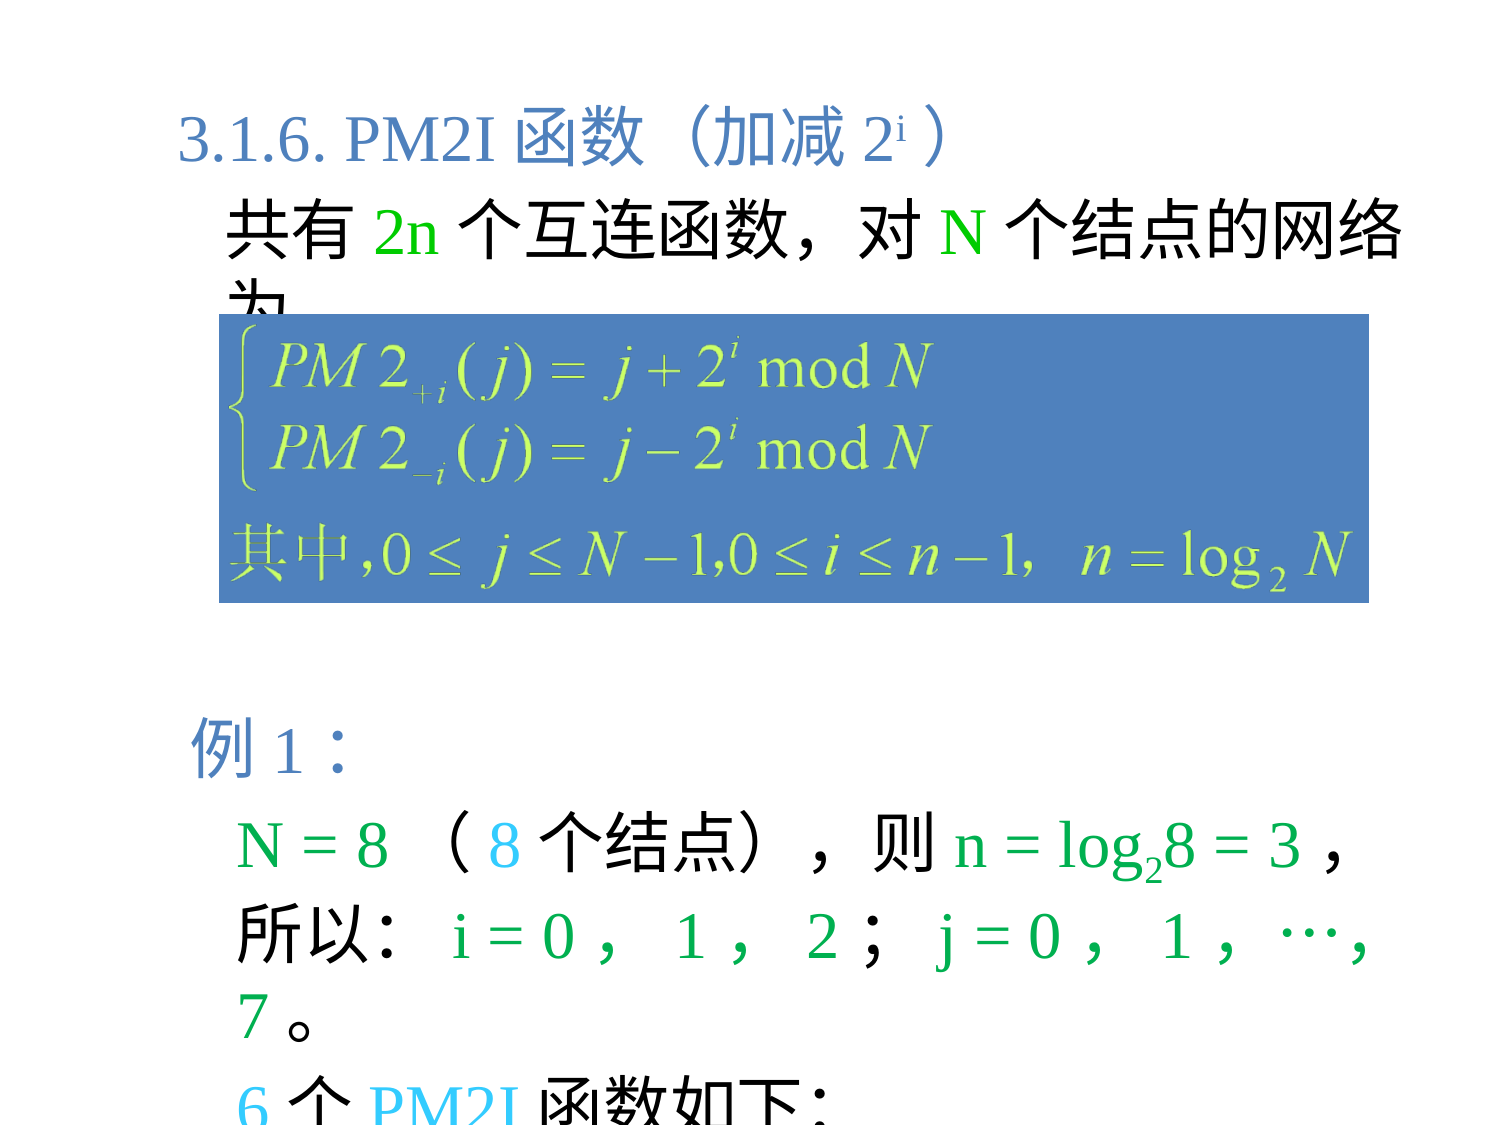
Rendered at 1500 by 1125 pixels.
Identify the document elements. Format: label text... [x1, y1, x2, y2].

text_box 3.1.6. PM2I函数（加减2i） 共有2n个互连函数，对N个结点的网络为 [87, 87, 1425, 275]
picture [218, 313, 1370, 604]
text_box 例1： N = 8（8个结点），则n = log28 = 3，所以：i = 0，1，2；j = 0，1，…，7。 6个PM2I函数如下： [99, 699, 1438, 1063]
